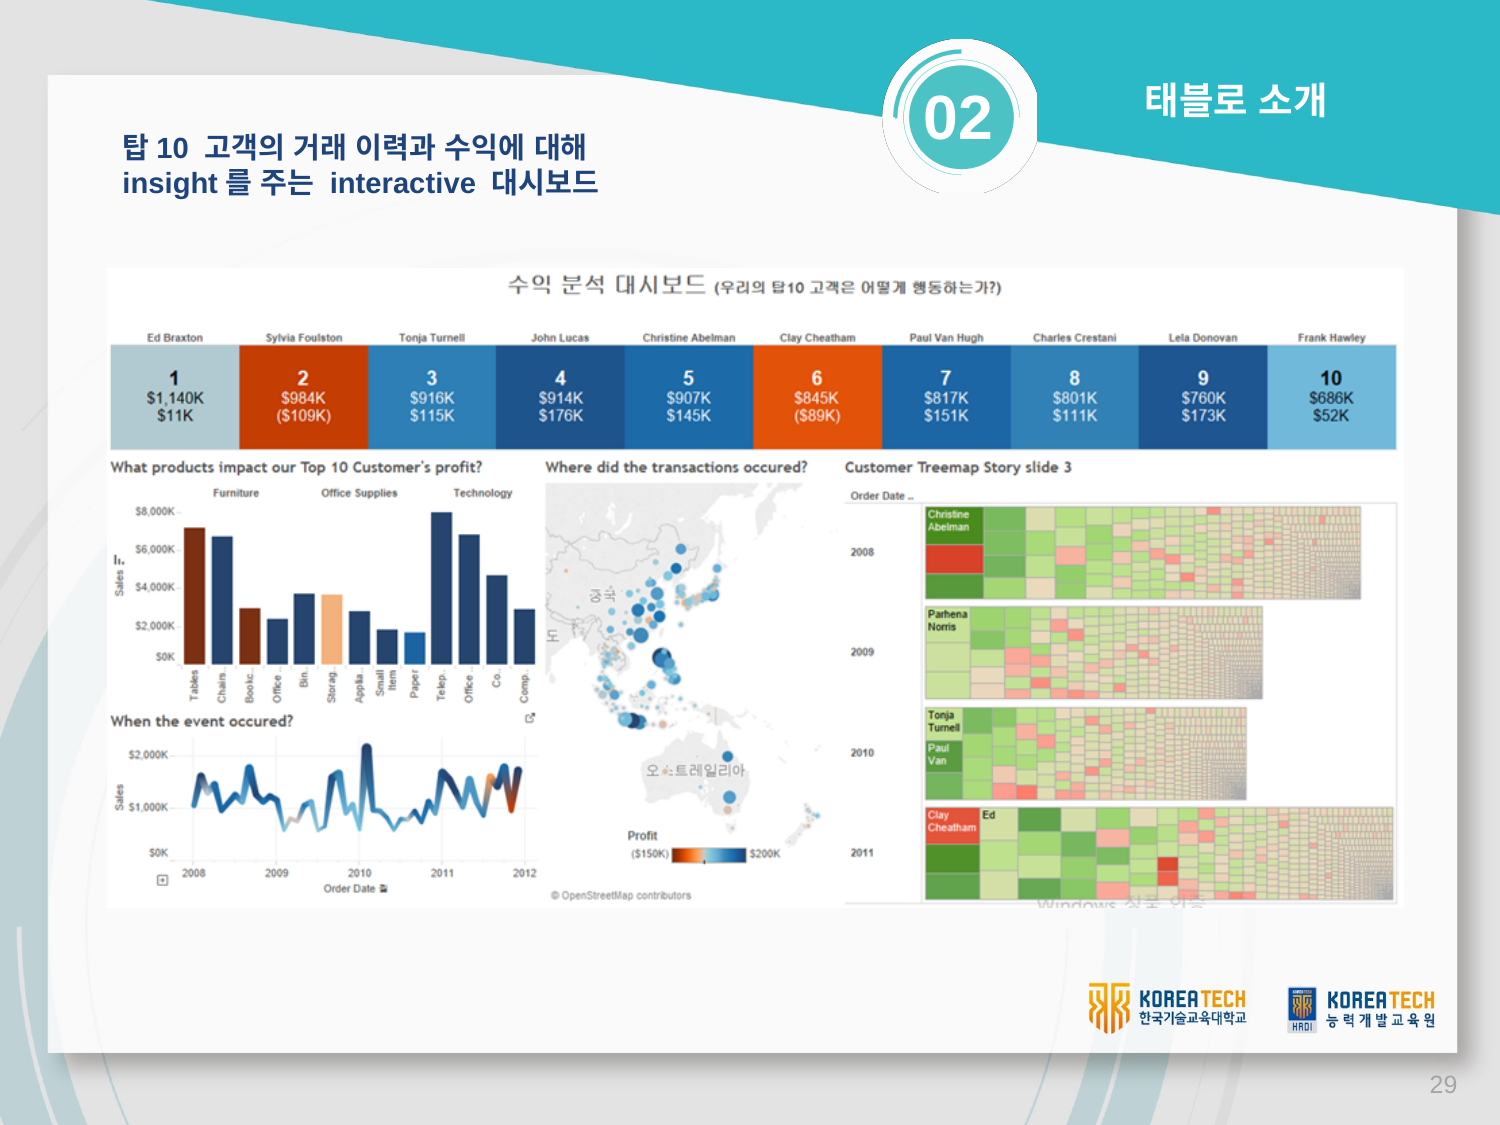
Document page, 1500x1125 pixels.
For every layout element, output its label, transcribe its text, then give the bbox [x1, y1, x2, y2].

text_box 탑10 고객의 거래 이력과 수익에 대해 insight를 주는 interactive 대시보드 [107, 114, 1260, 206]
text_box 태블로 소개 [1043, 69, 1430, 138]
slide_number 29 [1225, 1053, 1473, 1114]
picture [0, 0, 1500, 1125]
